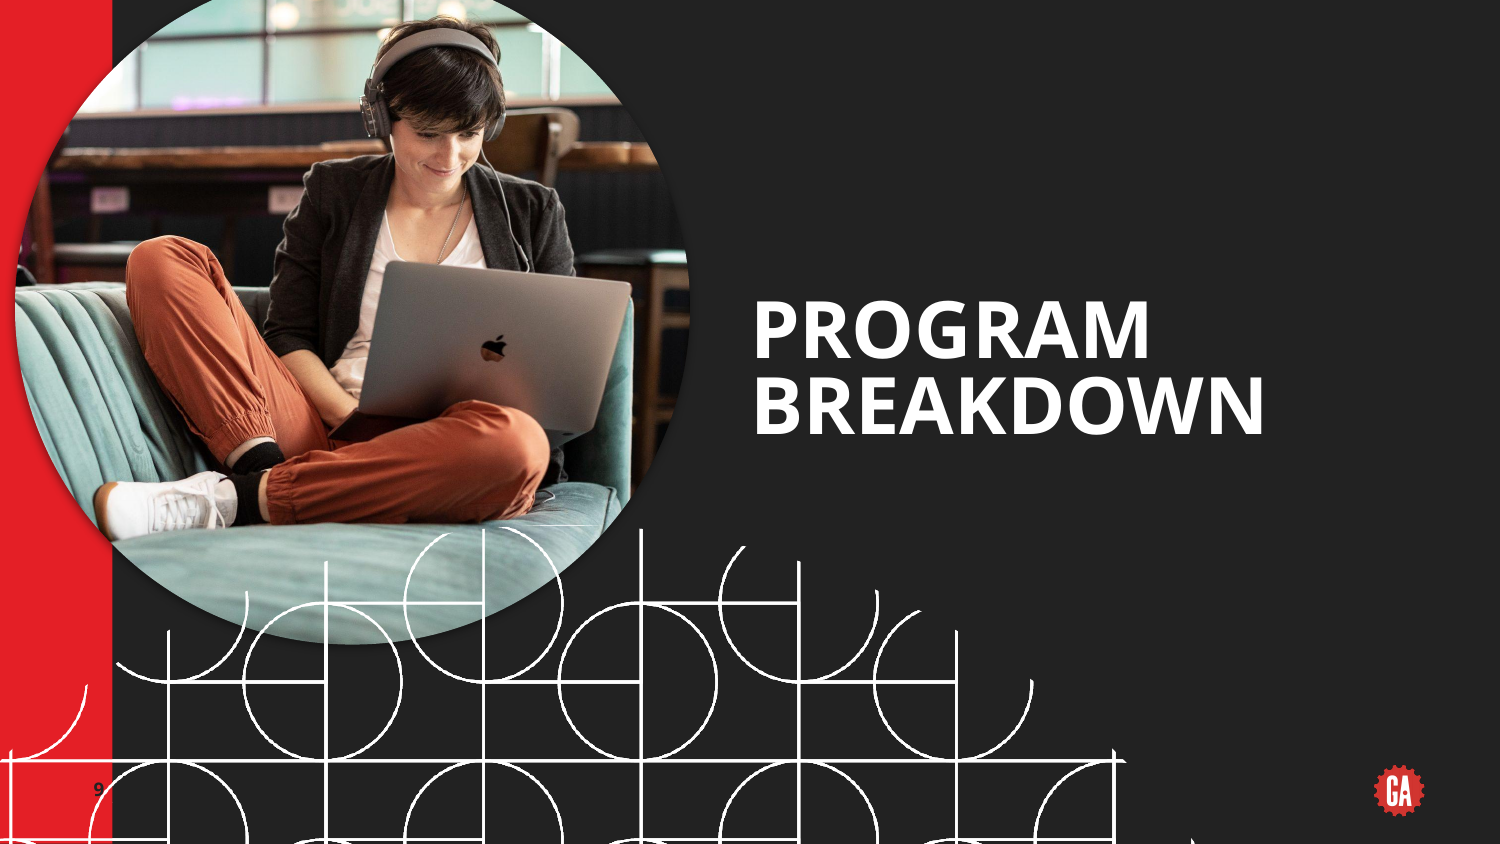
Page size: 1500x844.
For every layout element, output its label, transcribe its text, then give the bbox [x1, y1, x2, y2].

slide_number 9 [52, 764, 105, 817]
title PROGRAM BREAKDOWN [750, 75, 1425, 450]
picture [0, 0, 1196, 844]
picture [1373, 764, 1426, 818]
